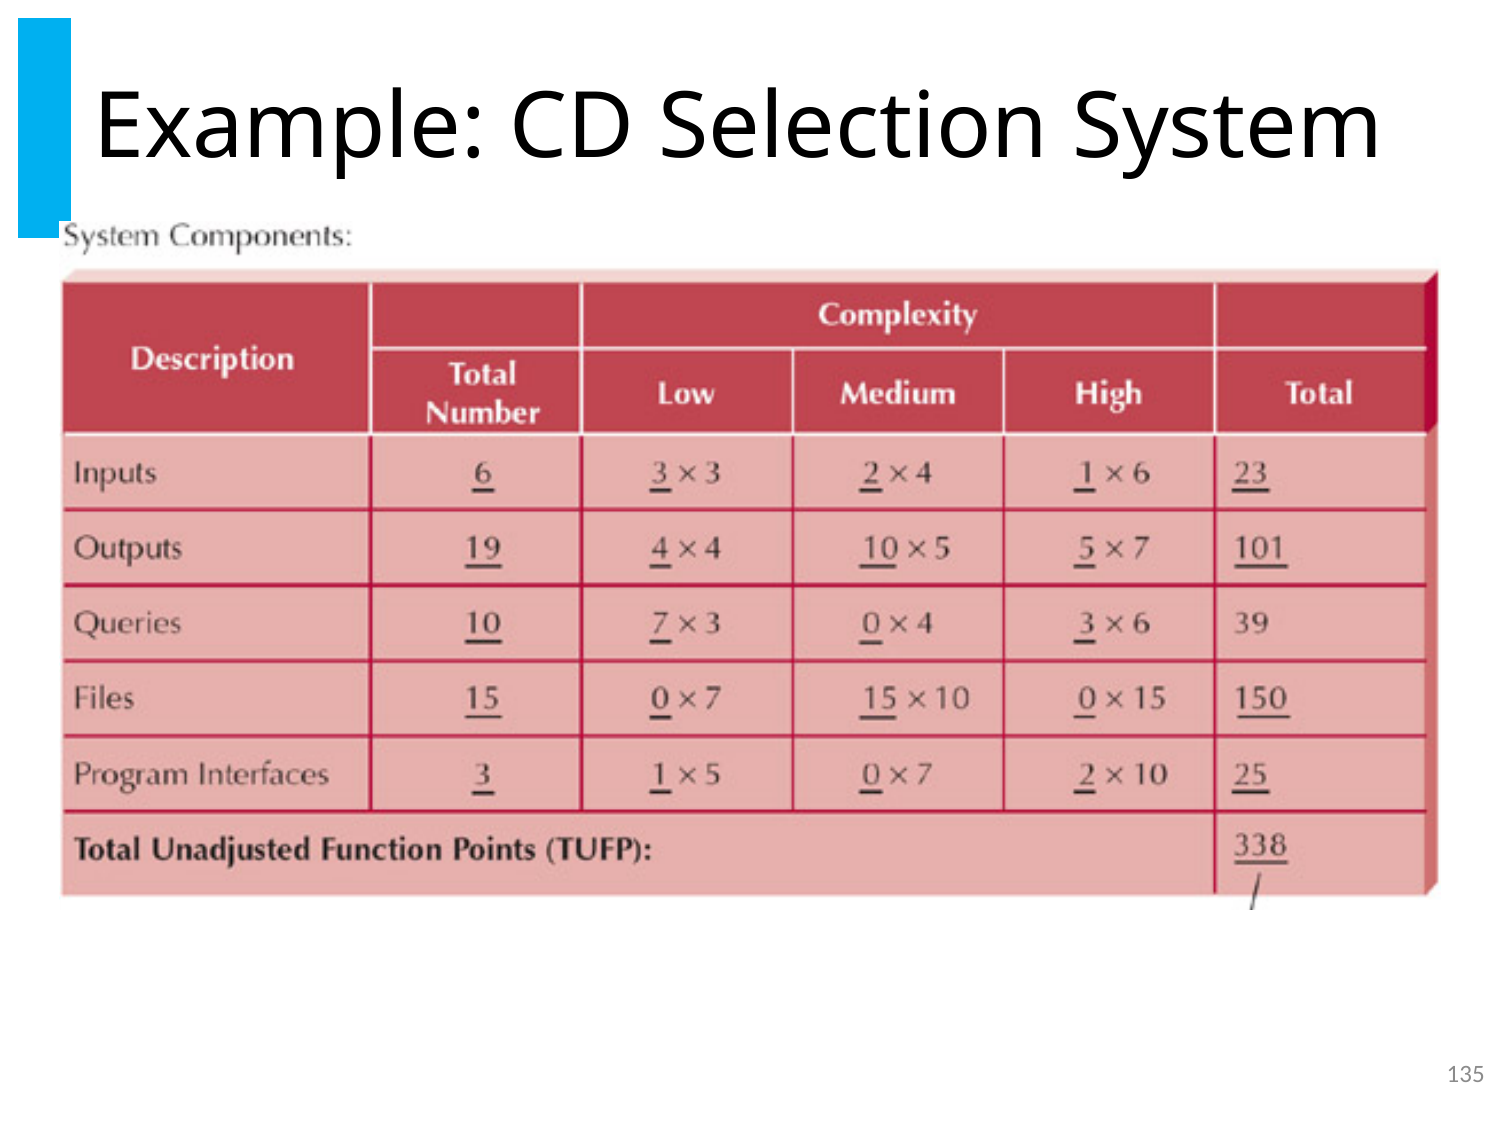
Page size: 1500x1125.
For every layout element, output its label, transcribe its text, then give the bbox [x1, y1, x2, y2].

slide_number 135 [1162, 1042, 1500, 1103]
title Example: CD Selection System [78, 19, 1443, 237]
picture [58, 221, 1441, 910]
